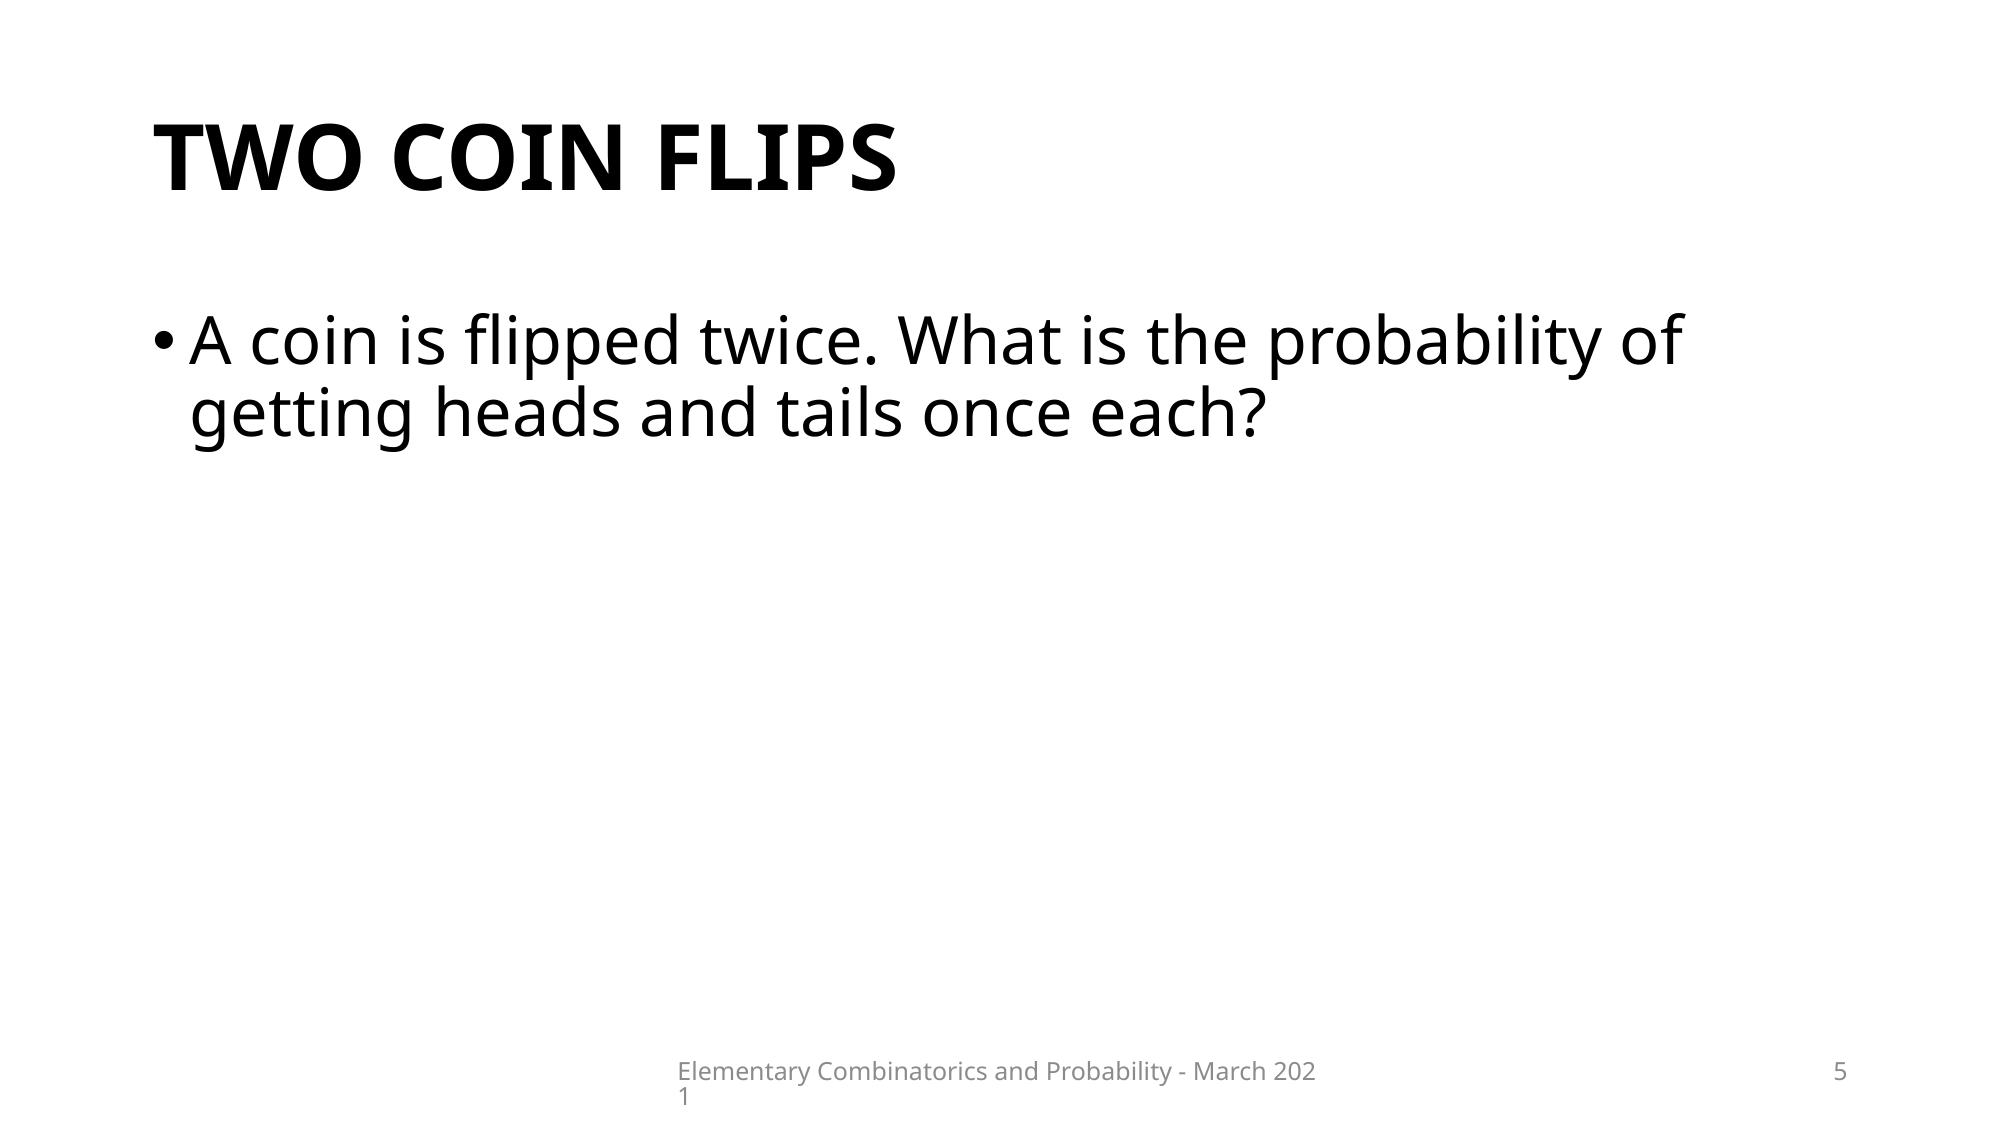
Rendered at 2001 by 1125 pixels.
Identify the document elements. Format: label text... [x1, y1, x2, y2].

title Two coin flips [137, 52, 1863, 270]
footer Elementary Combinatorics and Probability - March 2021 [662, 1042, 1338, 1103]
slide_number 5 [1412, 1042, 1863, 1103]
